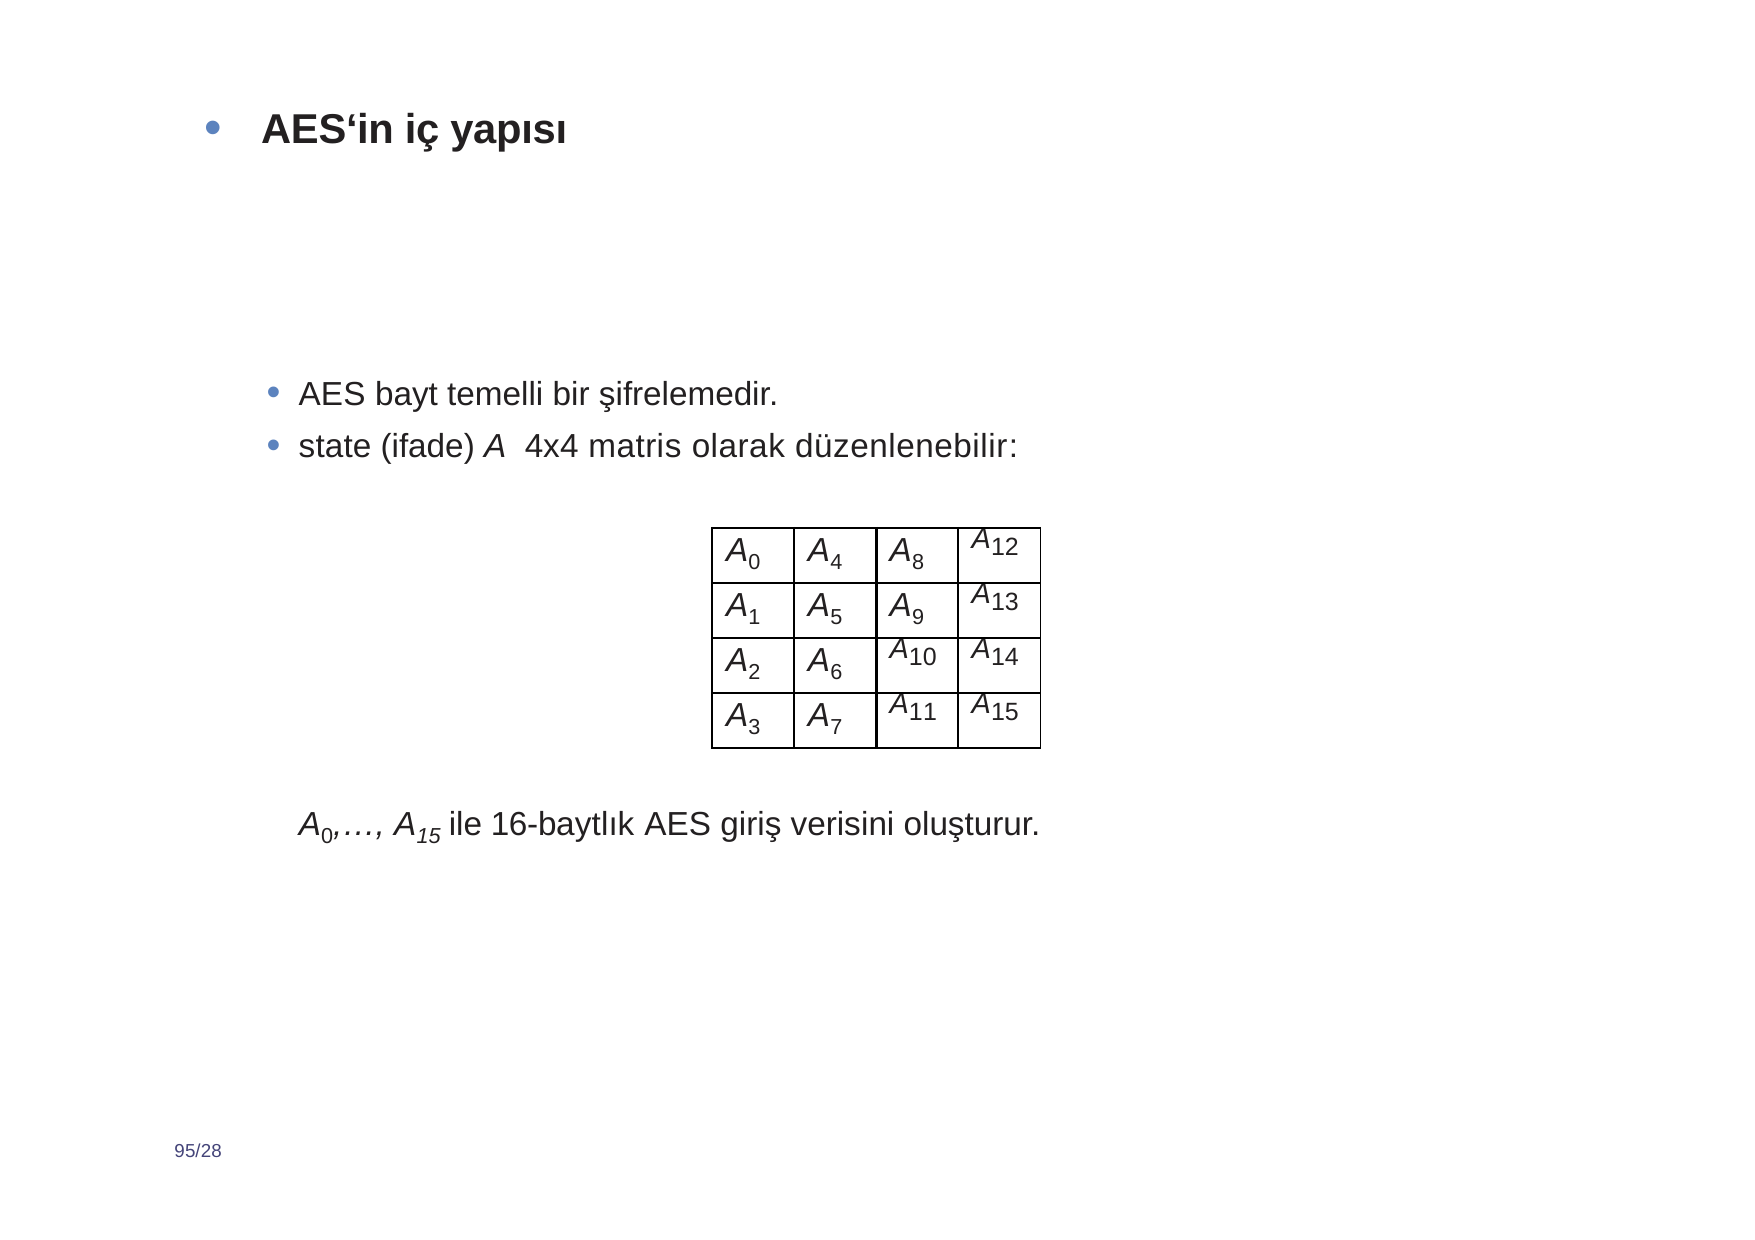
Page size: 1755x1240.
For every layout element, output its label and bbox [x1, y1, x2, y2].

table_cell [713, 694, 793, 747]
table_cell [959, 639, 1040, 692]
table_cell [795, 694, 875, 747]
table_header [959, 529, 1040, 582]
table_cell [795, 584, 875, 637]
table_header [878, 529, 957, 582]
text_box [202, 102, 740, 161]
text_box [296, 798, 1077, 848]
table_cell [713, 584, 793, 637]
table_cell [878, 694, 957, 747]
text_box [264, 371, 1440, 482]
table_cell [959, 584, 1040, 637]
table_header [795, 529, 875, 582]
slide_number [170, 1139, 224, 1164]
table_cell [878, 639, 957, 692]
table_cell [959, 694, 1040, 747]
table_header [713, 529, 793, 582]
table_cell [878, 584, 957, 637]
table_cell [795, 639, 875, 692]
table_cell [713, 639, 793, 692]
